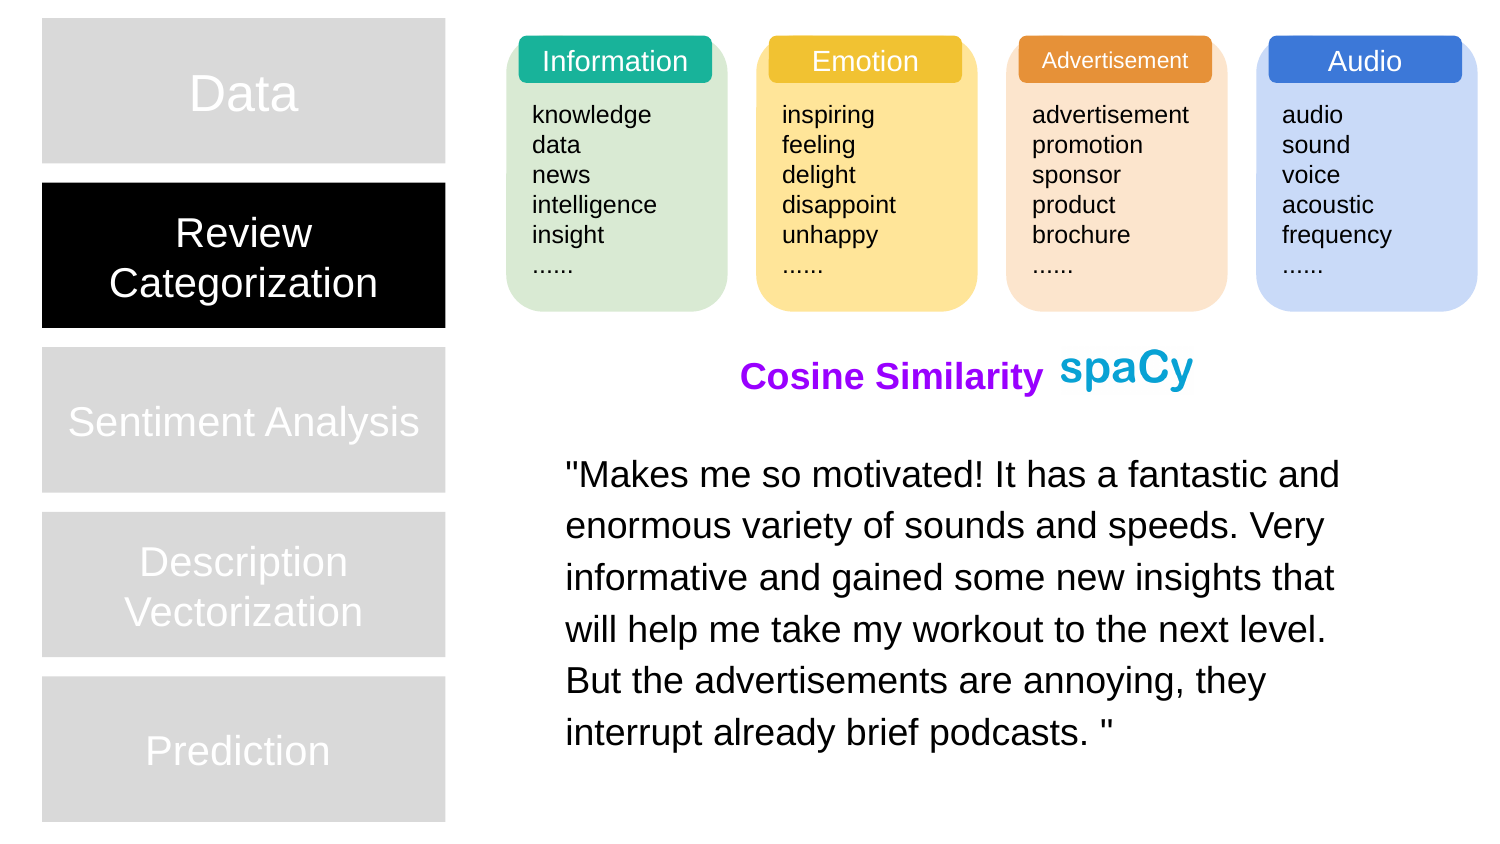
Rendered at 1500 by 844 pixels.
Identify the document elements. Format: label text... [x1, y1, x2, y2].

text_box audio sound voice acoustic frequency ...... [1256, 42, 1478, 312]
text_box Prediction [42, 676, 446, 822]
text_box advertisement promotion sponsor product brochure ...... [1006, 42, 1228, 312]
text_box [653, 336, 1195, 405]
text_box inspiring feeling delight disappoint unhappy ...... [756, 42, 978, 312]
text_box Data [42, 18, 446, 164]
text_box Sentiment Analysis [42, 347, 446, 493]
text_box "Makes me so motivated! It has a fantastic and enormous variety of sounds and speeds. Very informative and gained some new insights that will help me take my workout to the next level. But the advertisements are annoying, they interrupt already brief podcasts. " [550, 427, 1361, 767]
text_box Review Categorization [42, 182, 446, 328]
text_box Emotion [768, 35, 963, 83]
text_box Audio [1268, 35, 1463, 83]
text_box Information [518, 35, 713, 83]
text_box Description Vectorization [42, 511, 446, 658]
text_box Advertisement [1018, 35, 1213, 83]
text_box knowledge data news intelligence insight ...... [506, 42, 728, 312]
